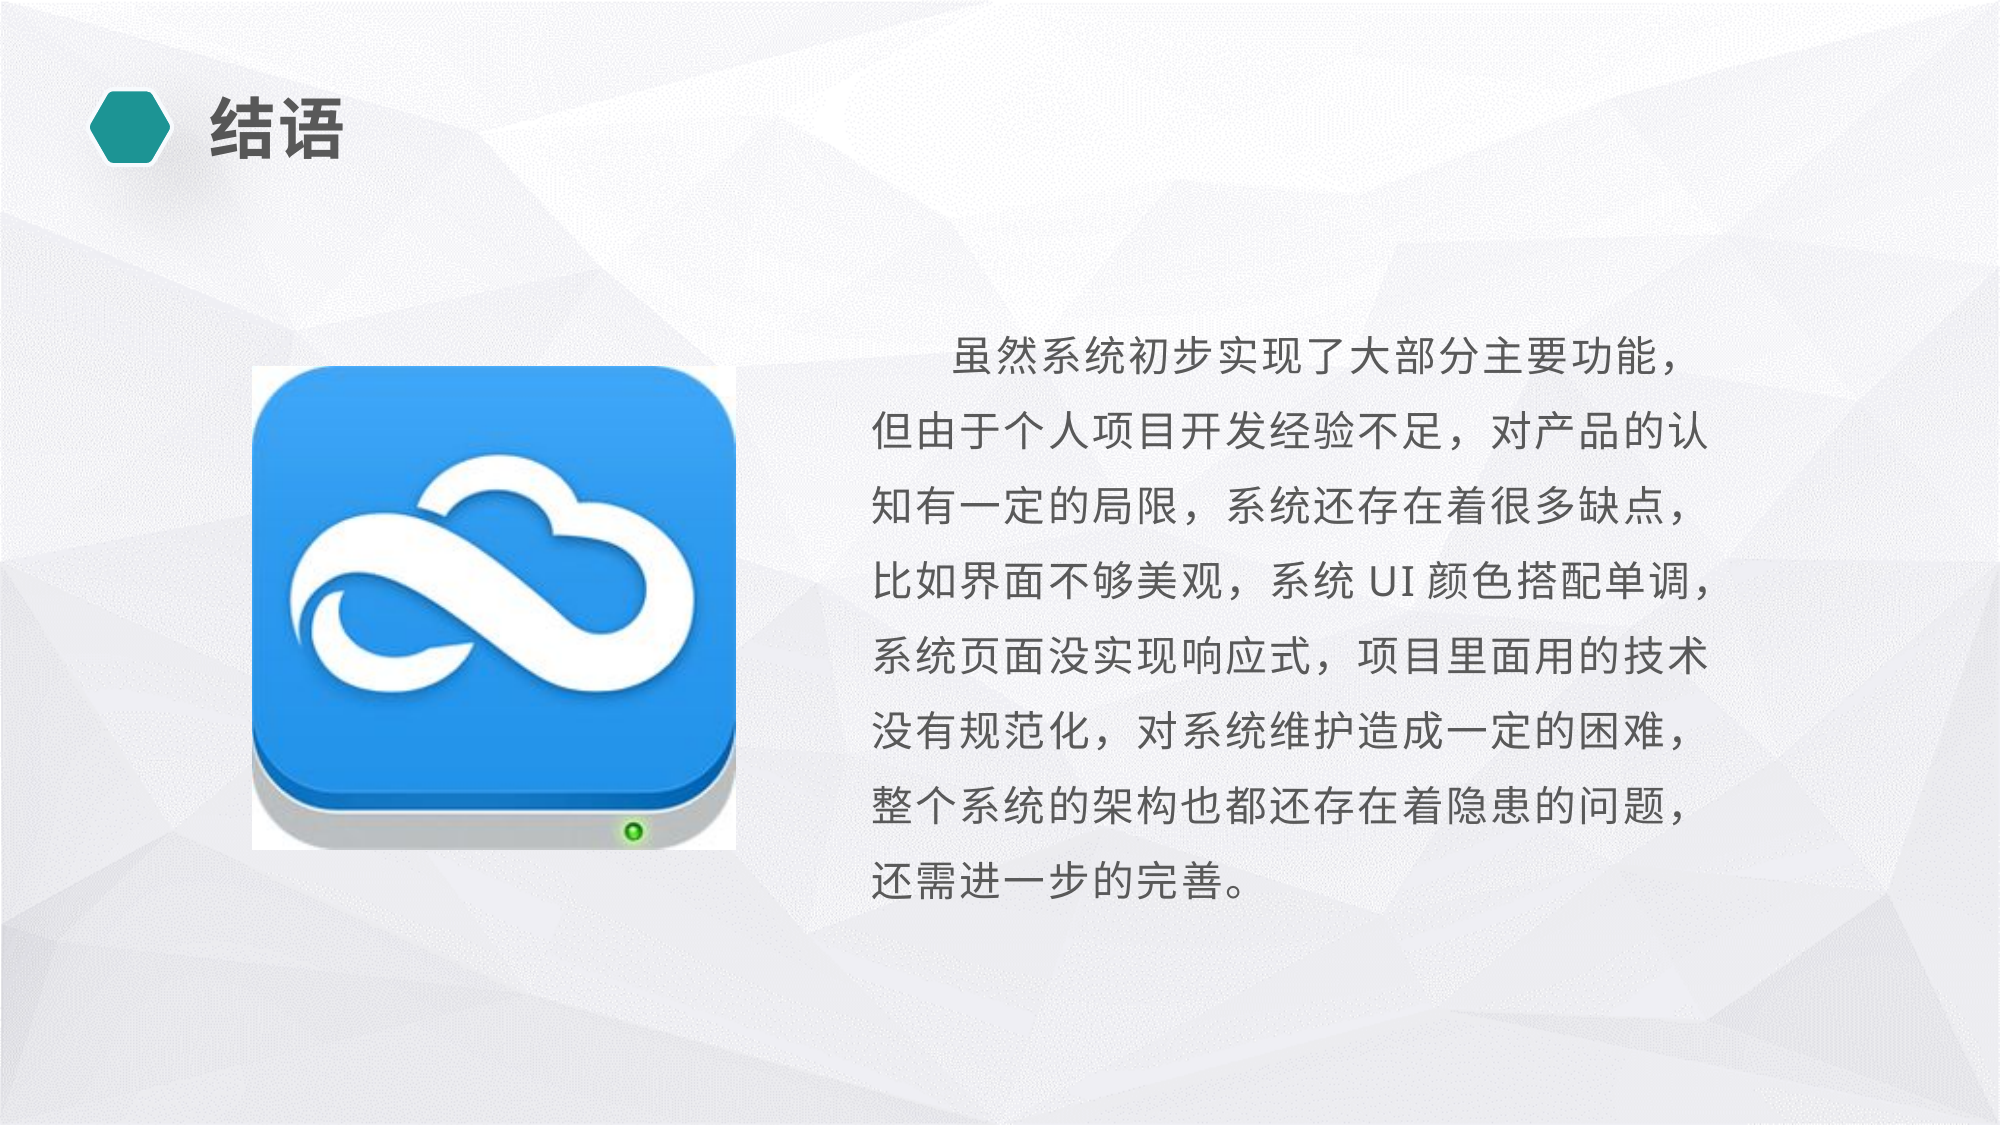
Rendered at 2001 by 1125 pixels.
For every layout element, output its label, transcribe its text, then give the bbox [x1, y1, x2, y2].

text_box [86, 88, 174, 167]
picture [0, 0, 2000, 1125]
text_box 结语 [195, 79, 361, 174]
text_box 虽然系统初步实现了大部分主要功能，但由于个人项目开发经验不足，对产品的认知有一定的局限，系统还存在着很多缺点，比如界面不够美观，系统UI颜色搭配单调，系统页面没实现响应式，项目里面用的技术没有规范化，对系统维护造成一定的困难， 整个系统的架构也都还存在着隐患的问题，还需进一步的完善。 [856, 297, 1761, 913]
